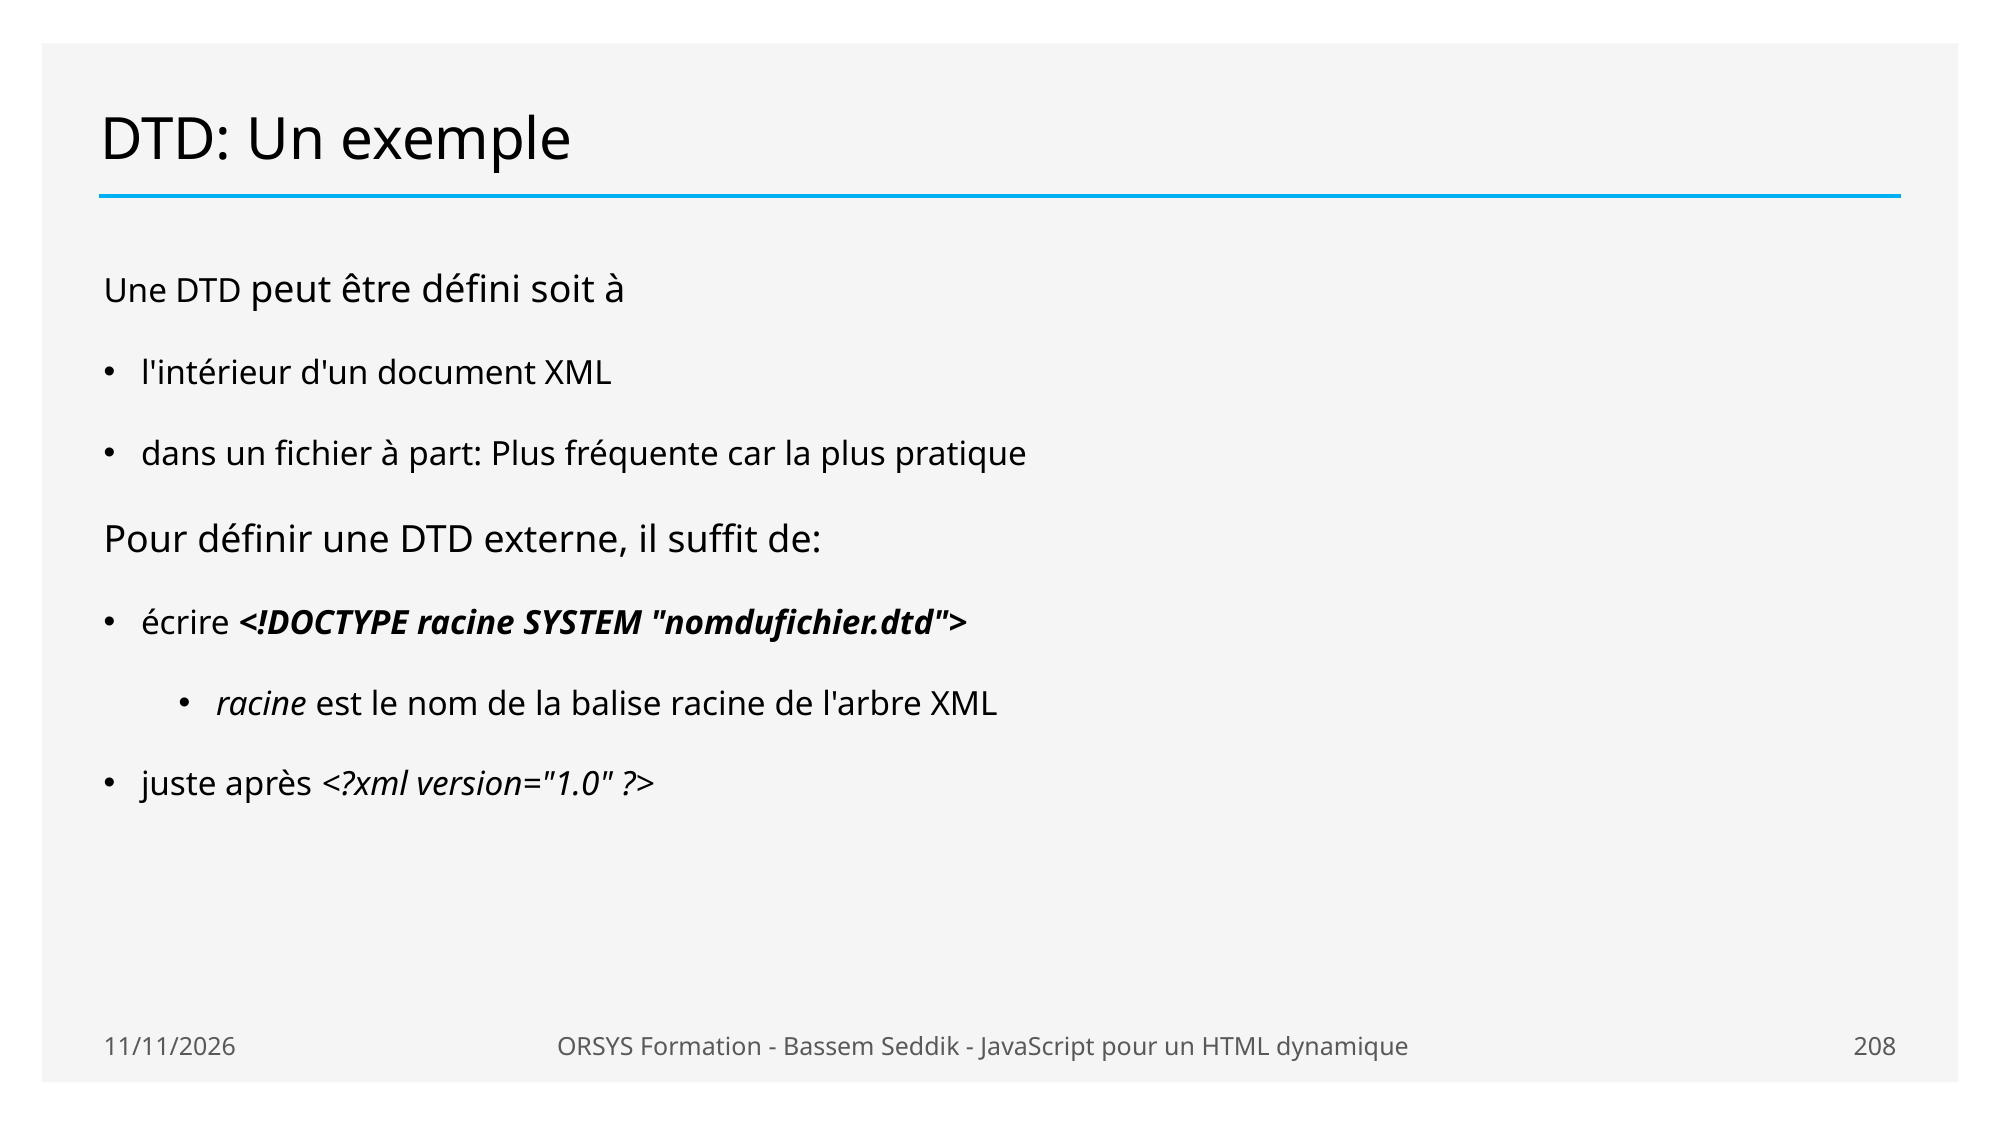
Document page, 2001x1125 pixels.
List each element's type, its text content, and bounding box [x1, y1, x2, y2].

title DTD: Un exemple [85, 73, 1888, 179]
footer ORSYS Formation - Bassem Seddik - JavaScript pour un HTML dynamique [341, 1017, 1626, 1078]
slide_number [88, 1017, 341, 1078]
list Une DTD peut être défini soit à l'intérieur d'un document XML dans un fichier à part: Plus fréquente car la plus pratique Pour définir une DTD externe, il suffit de: écrire <!DOCTYPE racine SYSTEM "nomdufichier.dtd"> racine est le nom de la balise racine de l'arbre XML juste après <?xml version="1.0" ?> [88, 235, 1627, 982]
slide_number 208 [1626, 1017, 1912, 1078]
